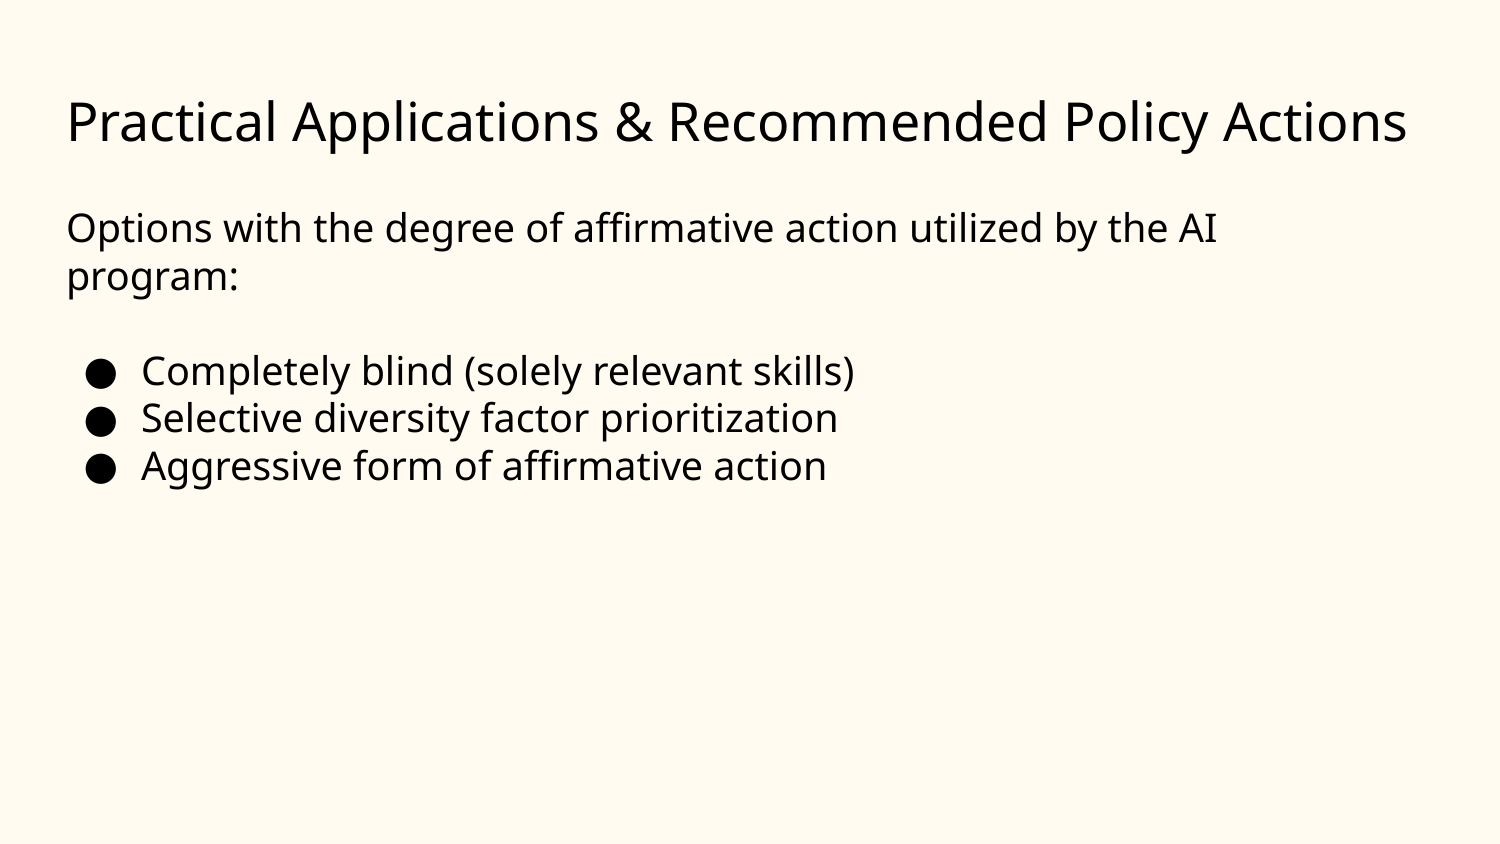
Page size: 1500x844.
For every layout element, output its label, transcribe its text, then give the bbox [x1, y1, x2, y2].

text_box Options with the degree of affirmative action utilized by the AI program: Completely blind (solely relevant skills) Selective diversity factor prioritization Aggressive form of affirmative action [51, 188, 1380, 504]
title Practical Applications & Recommended Policy Actions [51, 72, 1449, 174]
